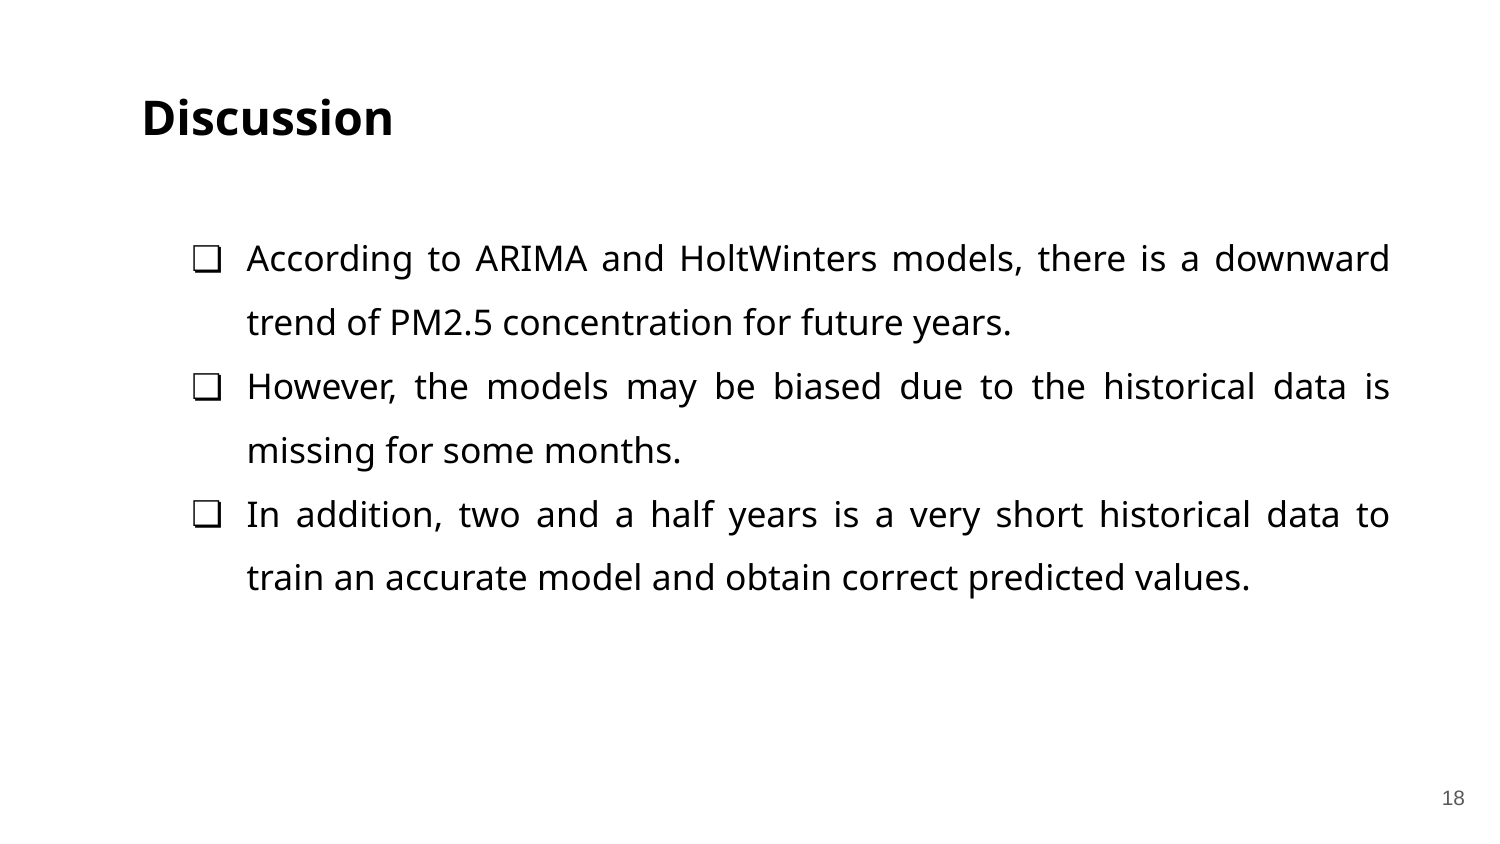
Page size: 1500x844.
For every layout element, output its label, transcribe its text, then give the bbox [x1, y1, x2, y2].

title Discussion [126, 72, 1217, 167]
slide_number 18 [1389, 764, 1480, 830]
text_box According to ARIMA and HoltWinters models, there is a downward trend of PM2.5 concentration for future years. However, the models may be biased due to the historical data is missing for some months. In addition, two and a half years is a very short historical data to train an accurate model and obtain correct predicted values. [156, 200, 1407, 699]
